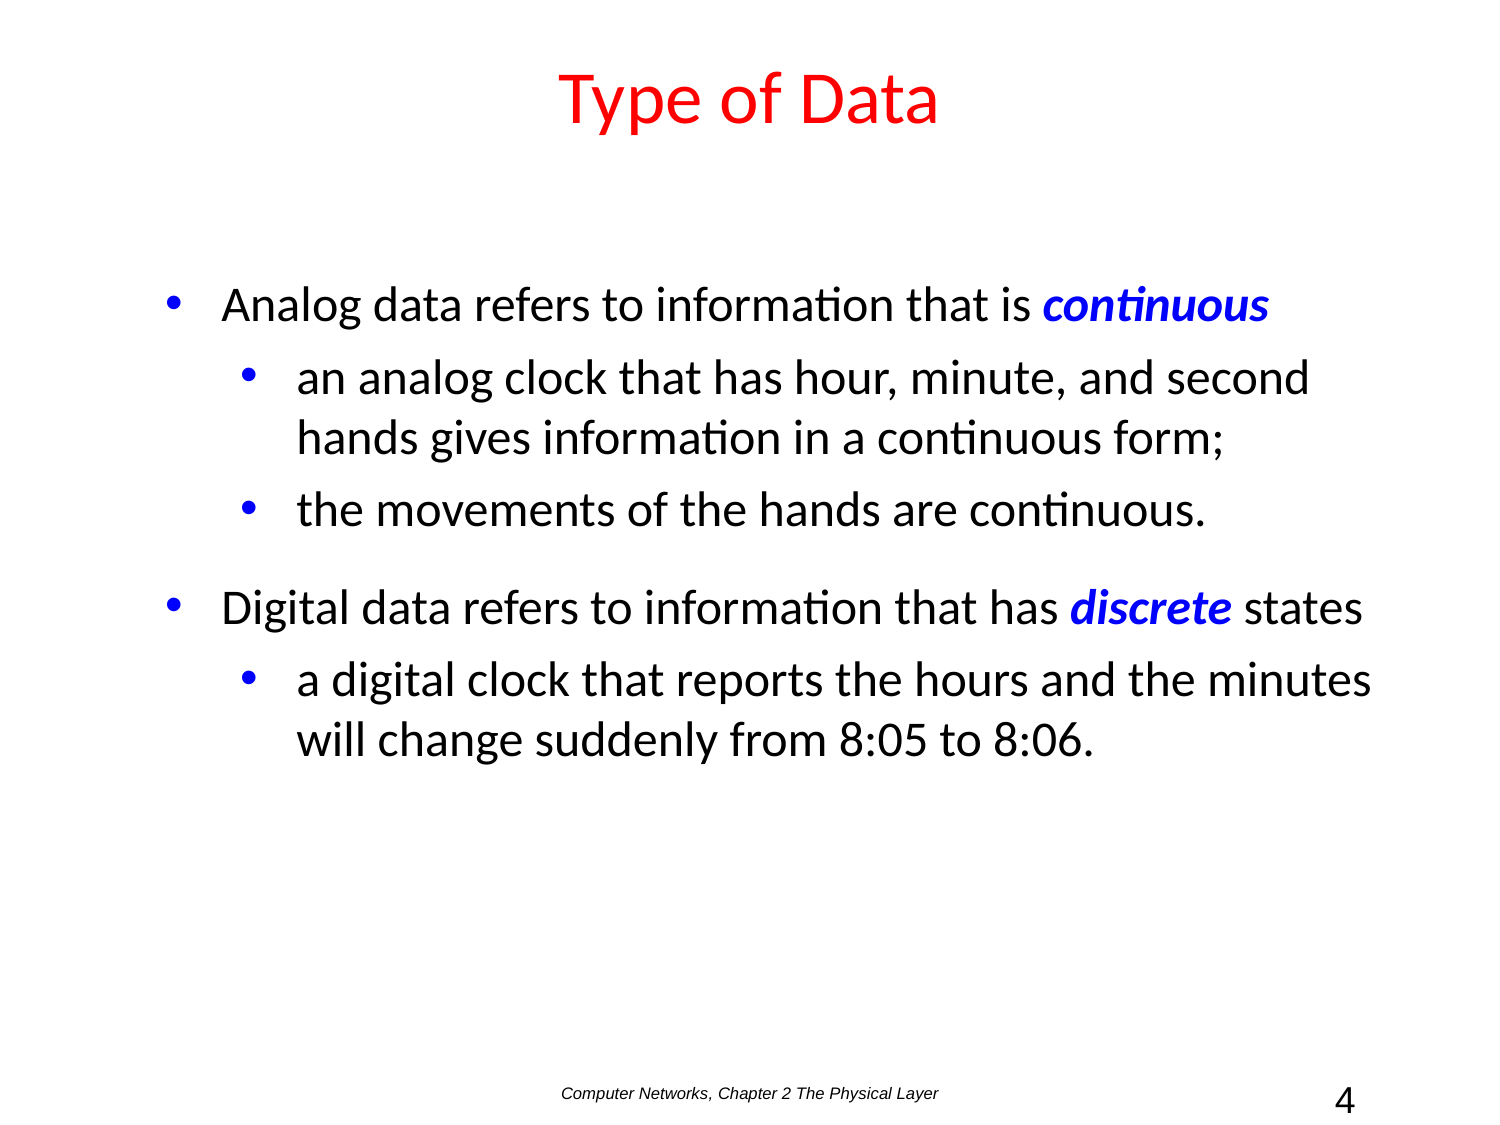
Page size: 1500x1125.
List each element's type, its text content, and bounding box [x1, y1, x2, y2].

list Analog data refers to information that is continuous an analog clock that has hour, minute, and second hands gives information in a continuous form; the movements of the hands are continuous. Digital data refers to information that has discrete states a digital clock that reports the hours and the minutes will change suddenly from 8:05 to 8:06. [150, 264, 1428, 1019]
footer Computer Networks, Chapter 2 The Physical Layer [0, 1074, 1500, 1125]
title Type of Data [0, 0, 1500, 188]
